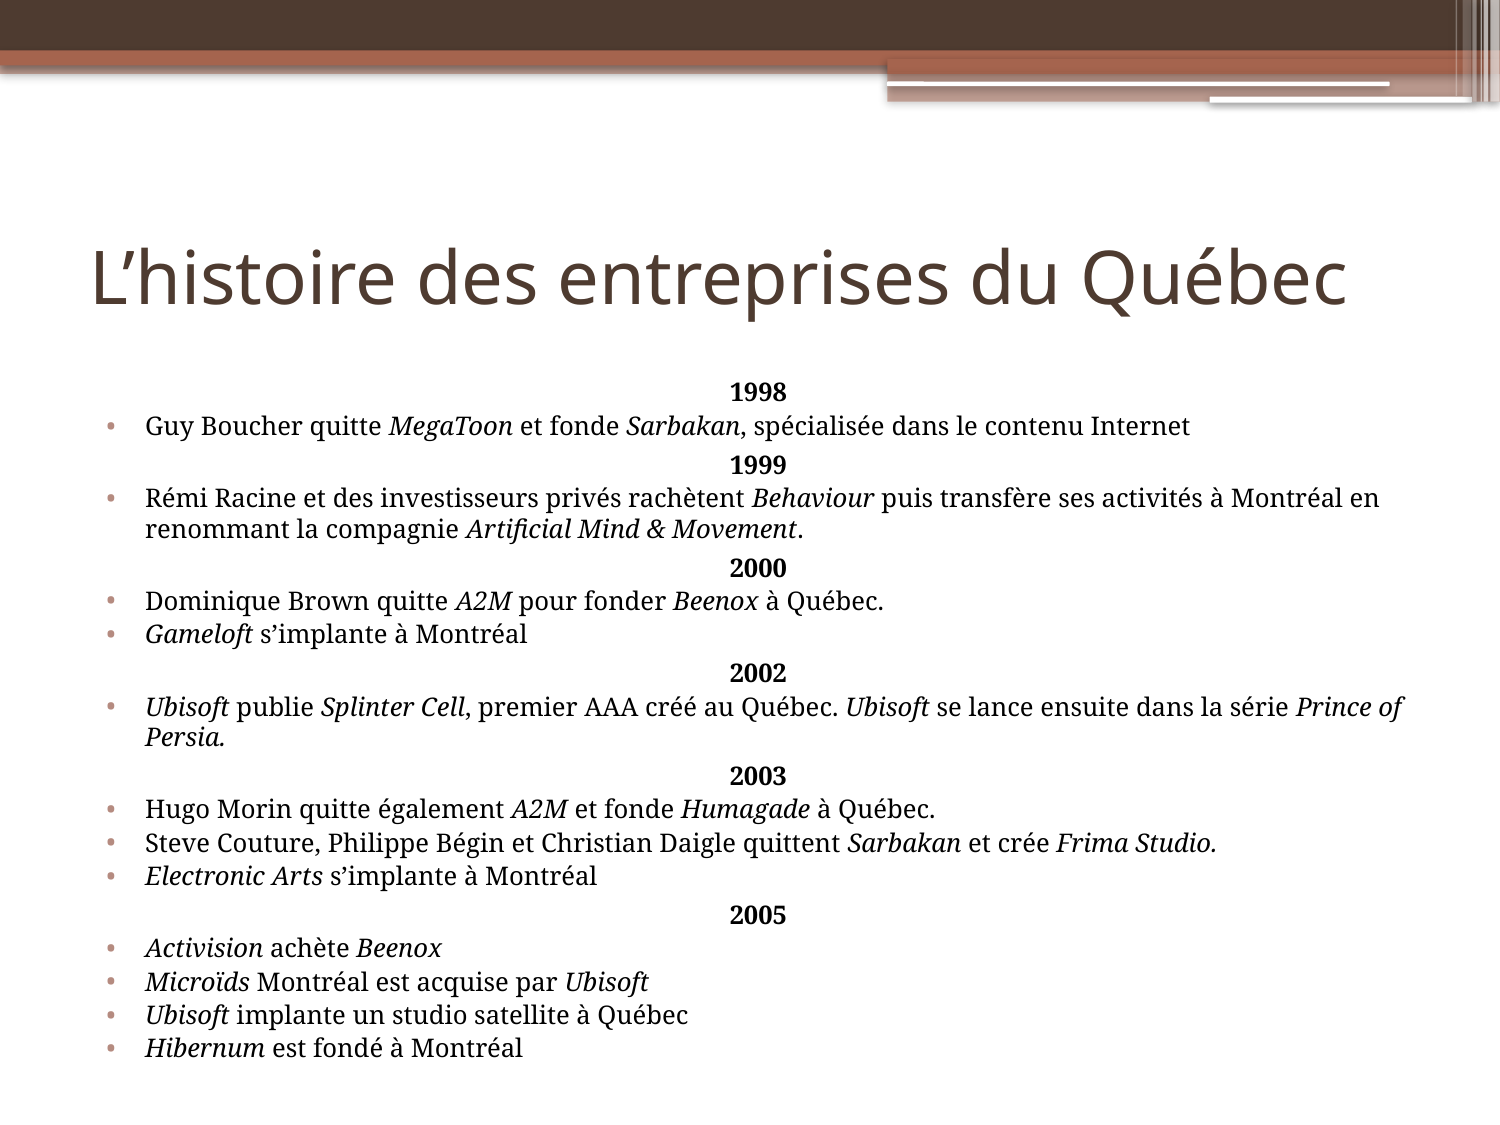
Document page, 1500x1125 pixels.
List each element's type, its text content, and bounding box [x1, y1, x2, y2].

title L’histoire des entreprises du Québec [75, 187, 1425, 363]
list 1998 Guy Boucher quitte MegaToon et fonde Sarbakan, spécialisée dans le contenu Internet 1999 Rémi Racine et des investisseurs privés rachètent Behaviour puis transfère ses activités à Montréal en renommant la compagnie Artificial Mind & Movement. 2000 Dominique Brown quitte A2M pour fonder Beenox à Québec. Gameloft s’implante à Montréal 2002 Ubisoft publie Splinter Cell, premier AAA créé au Québec. Ubisoft se lance ensuite dans la série Prince of Persia. 2003 Hugo Morin quitte également A2M et fonde Humagade à Québec. Steve Couture, Philippe Bégin et Christian Daigle quittent Sarbakan et crée Frima Studio. Electronic Arts s’implante à Montréal 2005 Activision achète Beenox Microïds Montréal est acquise par Ubisoft Ubisoft implante un studio satellite à Québec Hibernum est fondé à Montréal [75, 368, 1425, 1079]
